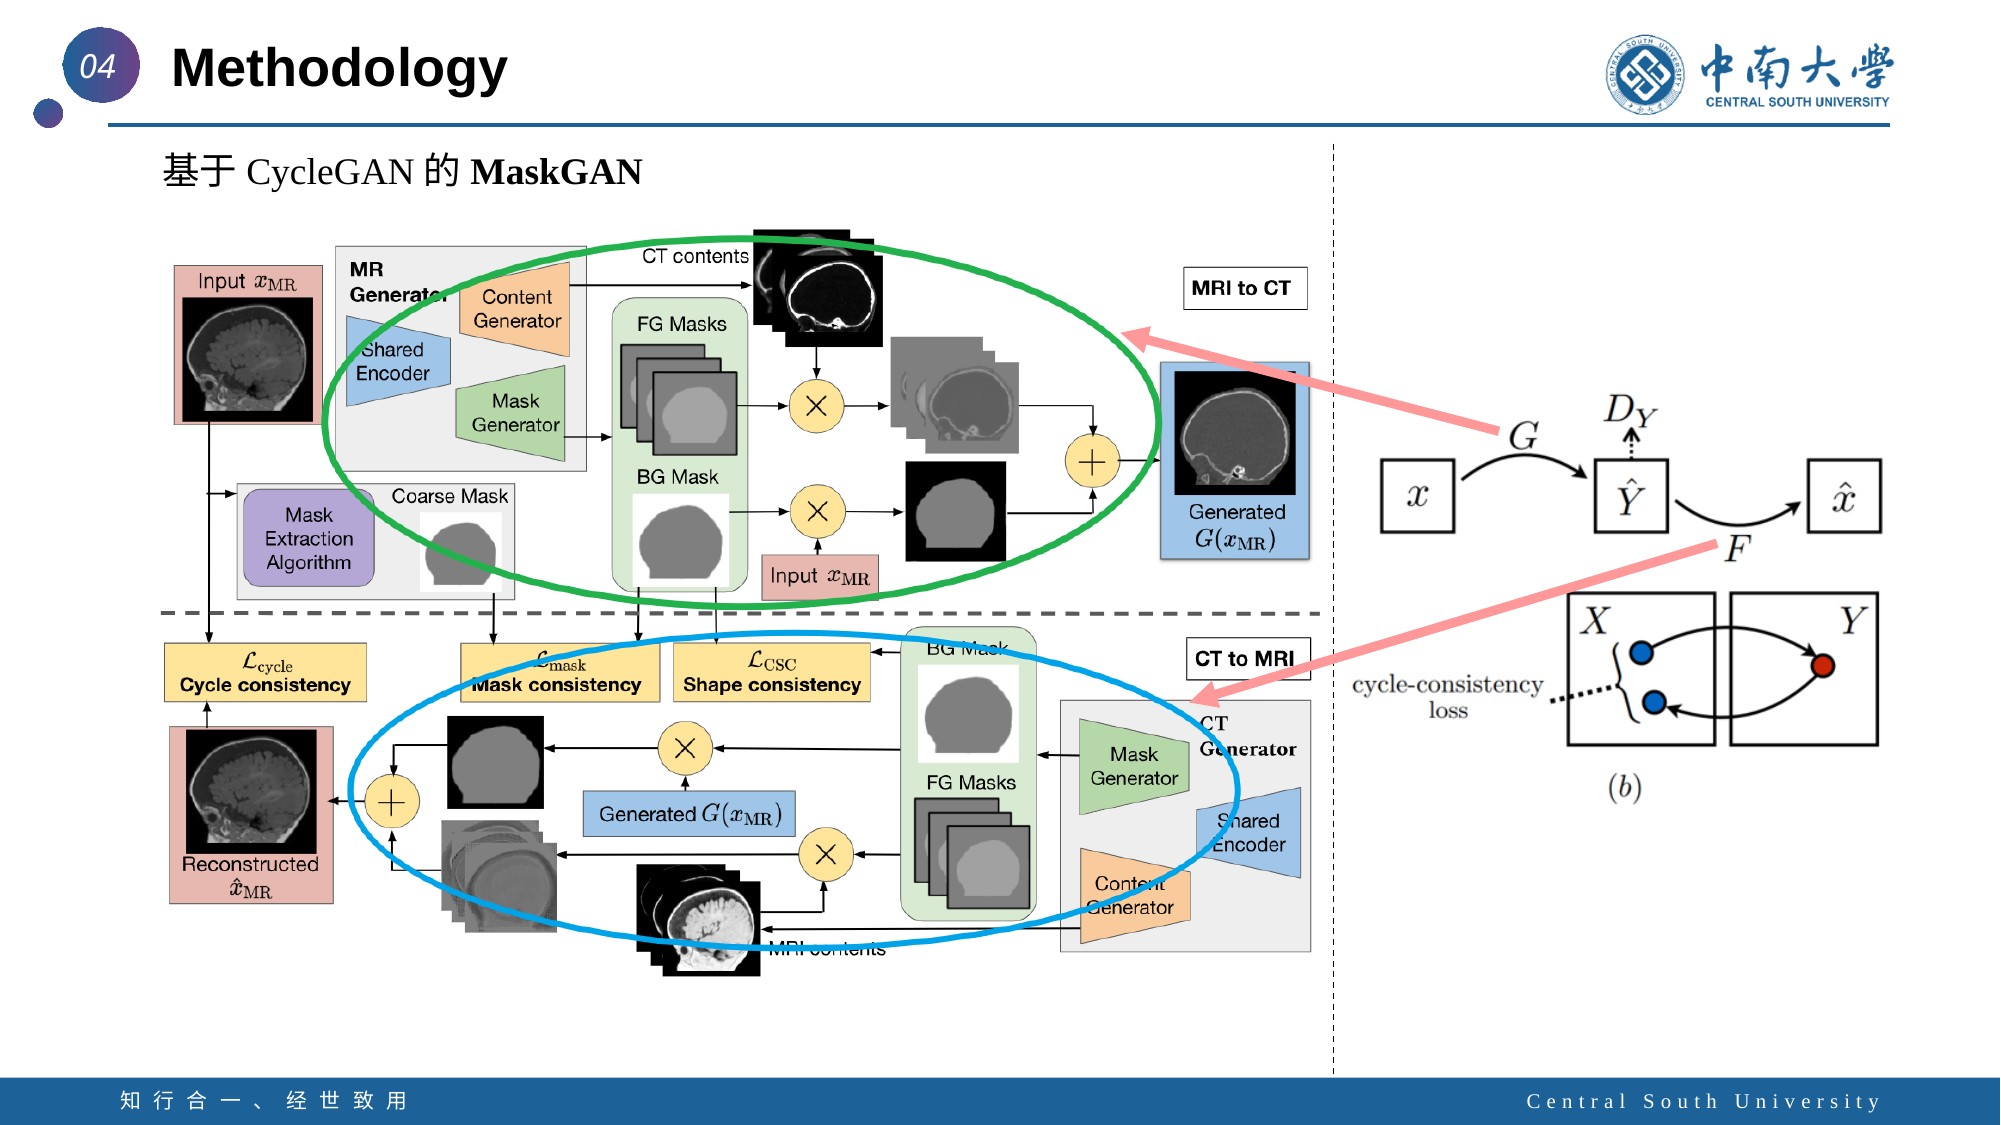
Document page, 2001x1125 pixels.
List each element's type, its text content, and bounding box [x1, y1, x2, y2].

picture [1595, 28, 1907, 121]
text_box 知行合一、经世致用 [105, 1080, 423, 1120]
text_box Methodology [171, 23, 1063, 107]
picture [1335, 377, 1909, 816]
text_box [0, 1077, 2000, 1125]
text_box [1189, 543, 1718, 703]
text_box [158, 0, 1050, 118]
text_box Central South University [1511, 1080, 1894, 1120]
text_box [33, 26, 153, 128]
text_box 基于CycleGAN的MaskGAN [147, 139, 658, 200]
picture [158, 220, 1326, 982]
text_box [1120, 332, 1499, 432]
